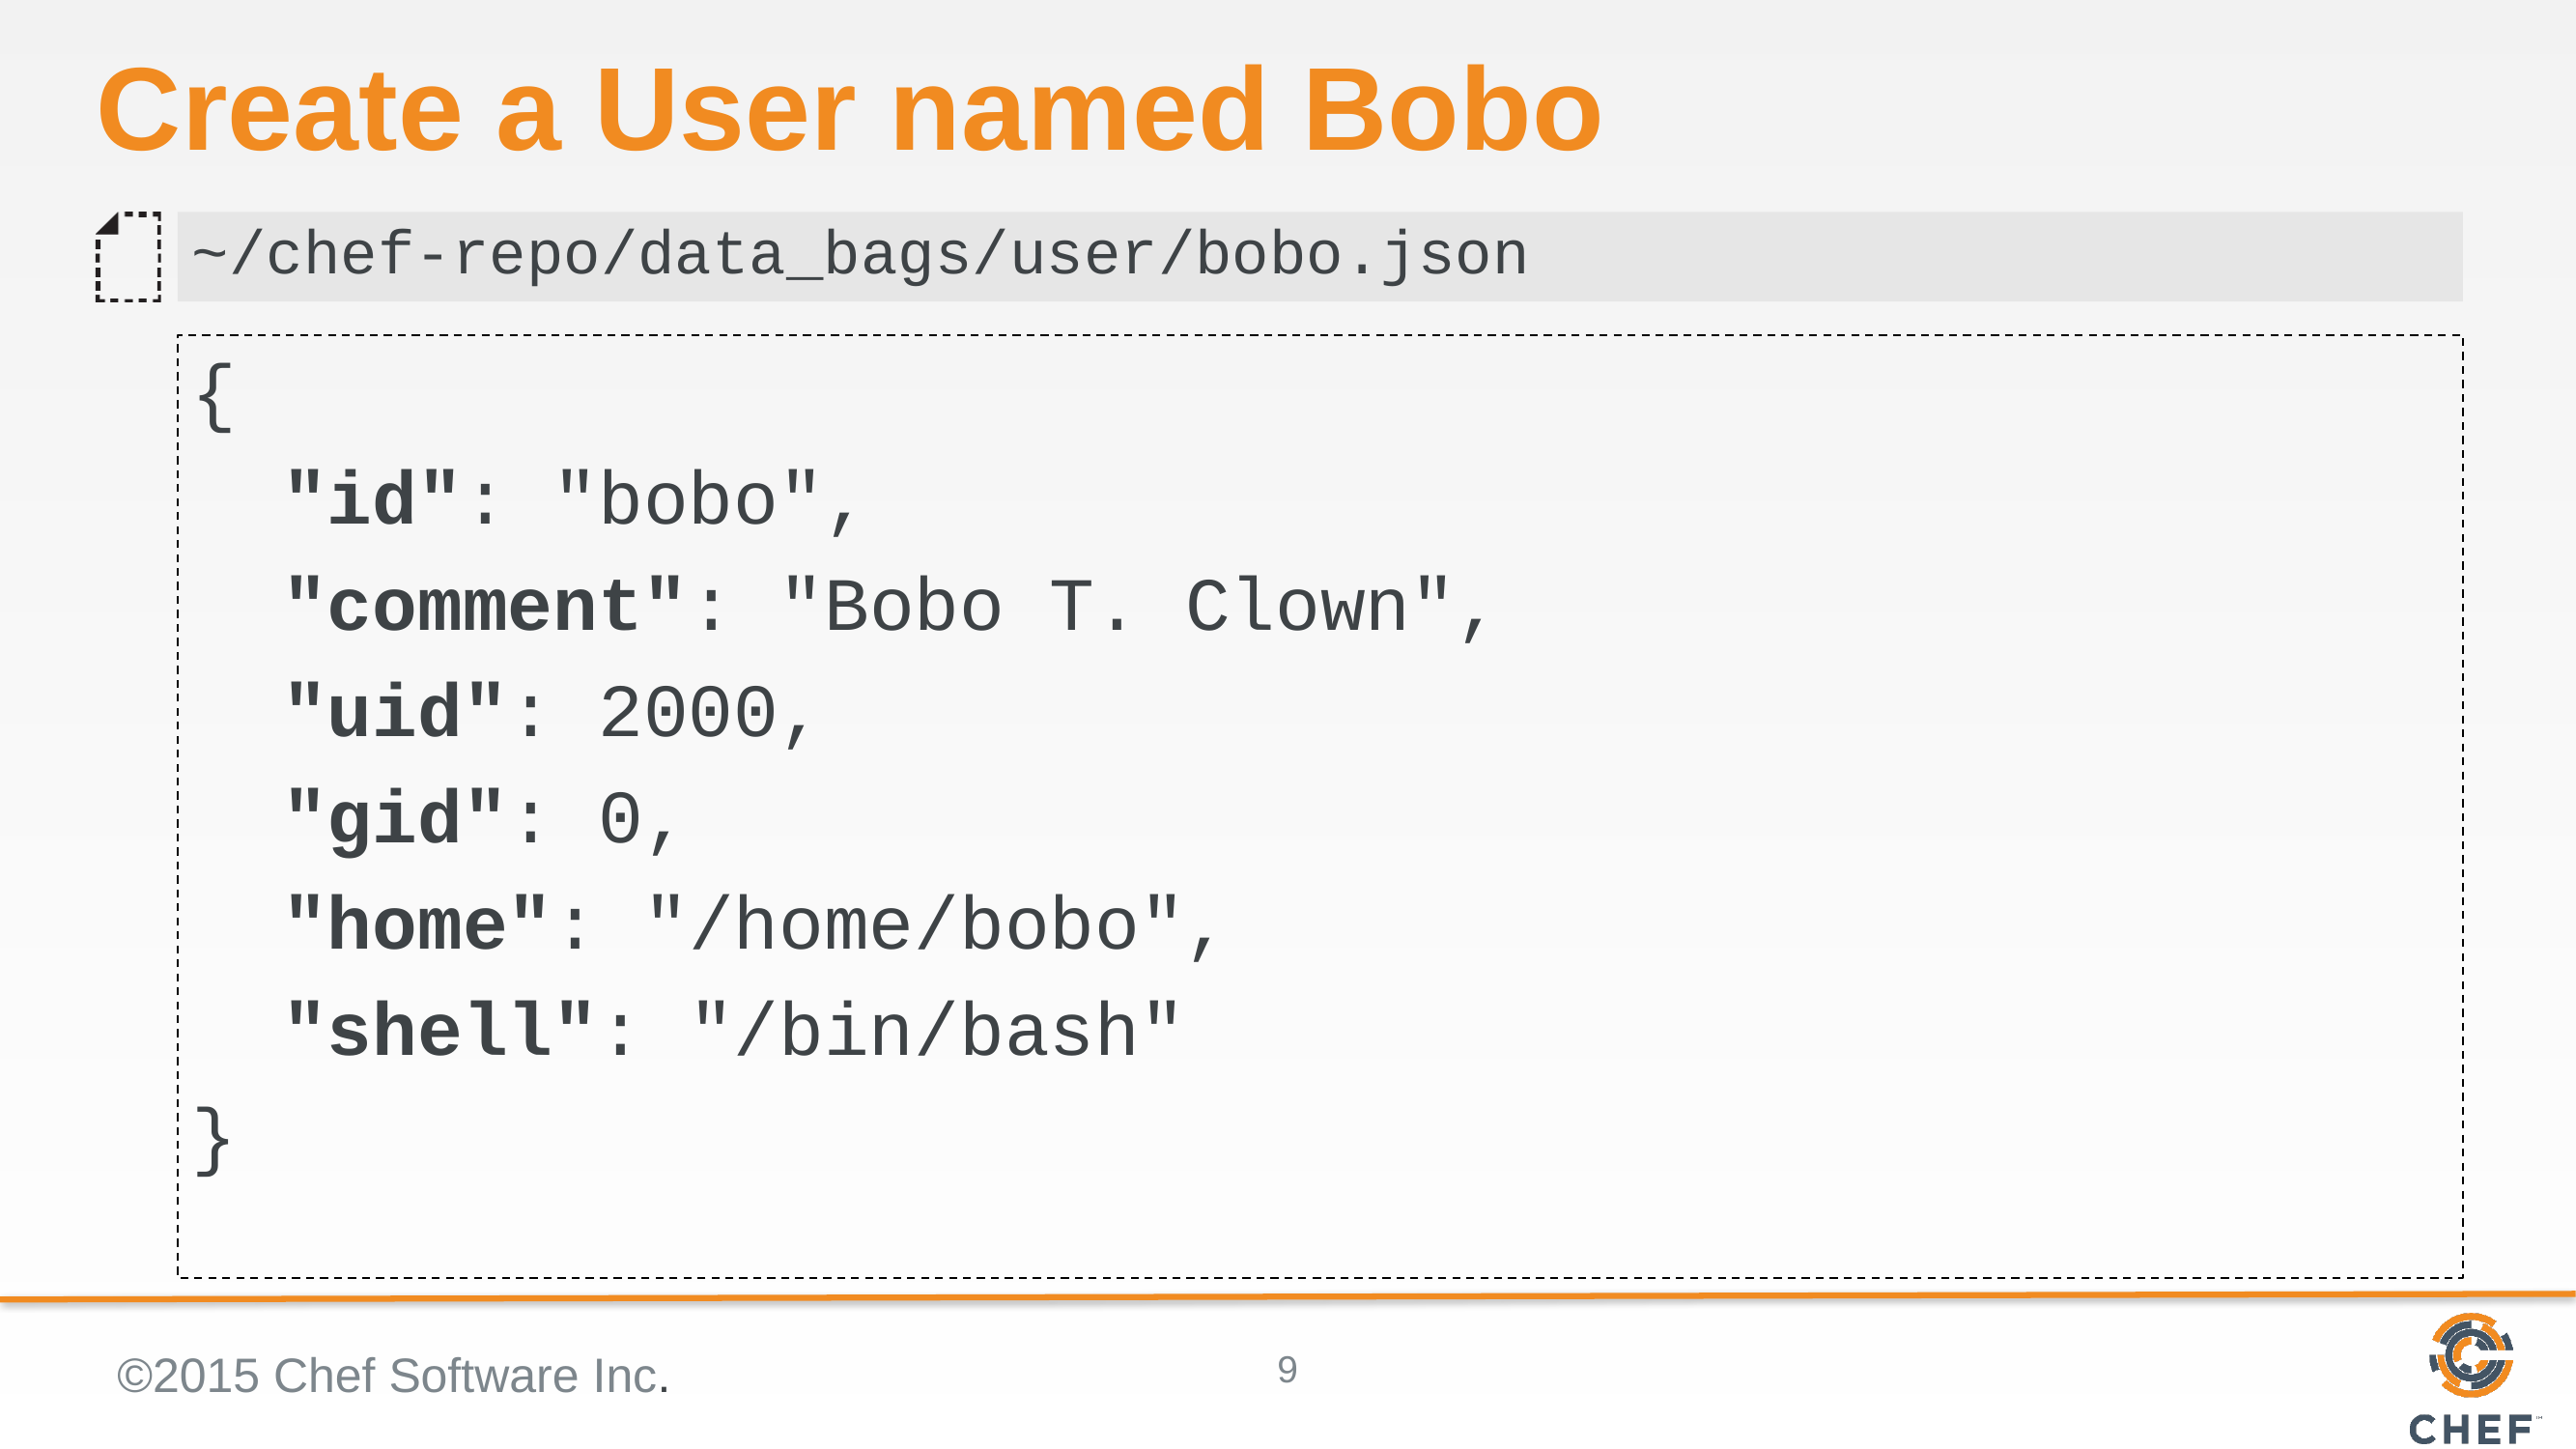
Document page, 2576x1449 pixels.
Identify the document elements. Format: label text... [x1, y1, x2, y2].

slide_number 9 [1172, 1338, 1403, 1416]
list ~/chef-repo/data_bags/user/bobo.json [177, 212, 2463, 302]
title Create a User named Bobo [96, 48, 2463, 180]
picture [2399, 1297, 2550, 1449]
list { "id": "bobo", "comment": "Bobo T. Clown", "uid": 2000, "gid": 0, "home": "/home/bobo", "shell": "/bin/bash" } [177, 334, 2464, 1279]
footer ©2015 Chef Software Inc. [102, 1336, 948, 1418]
